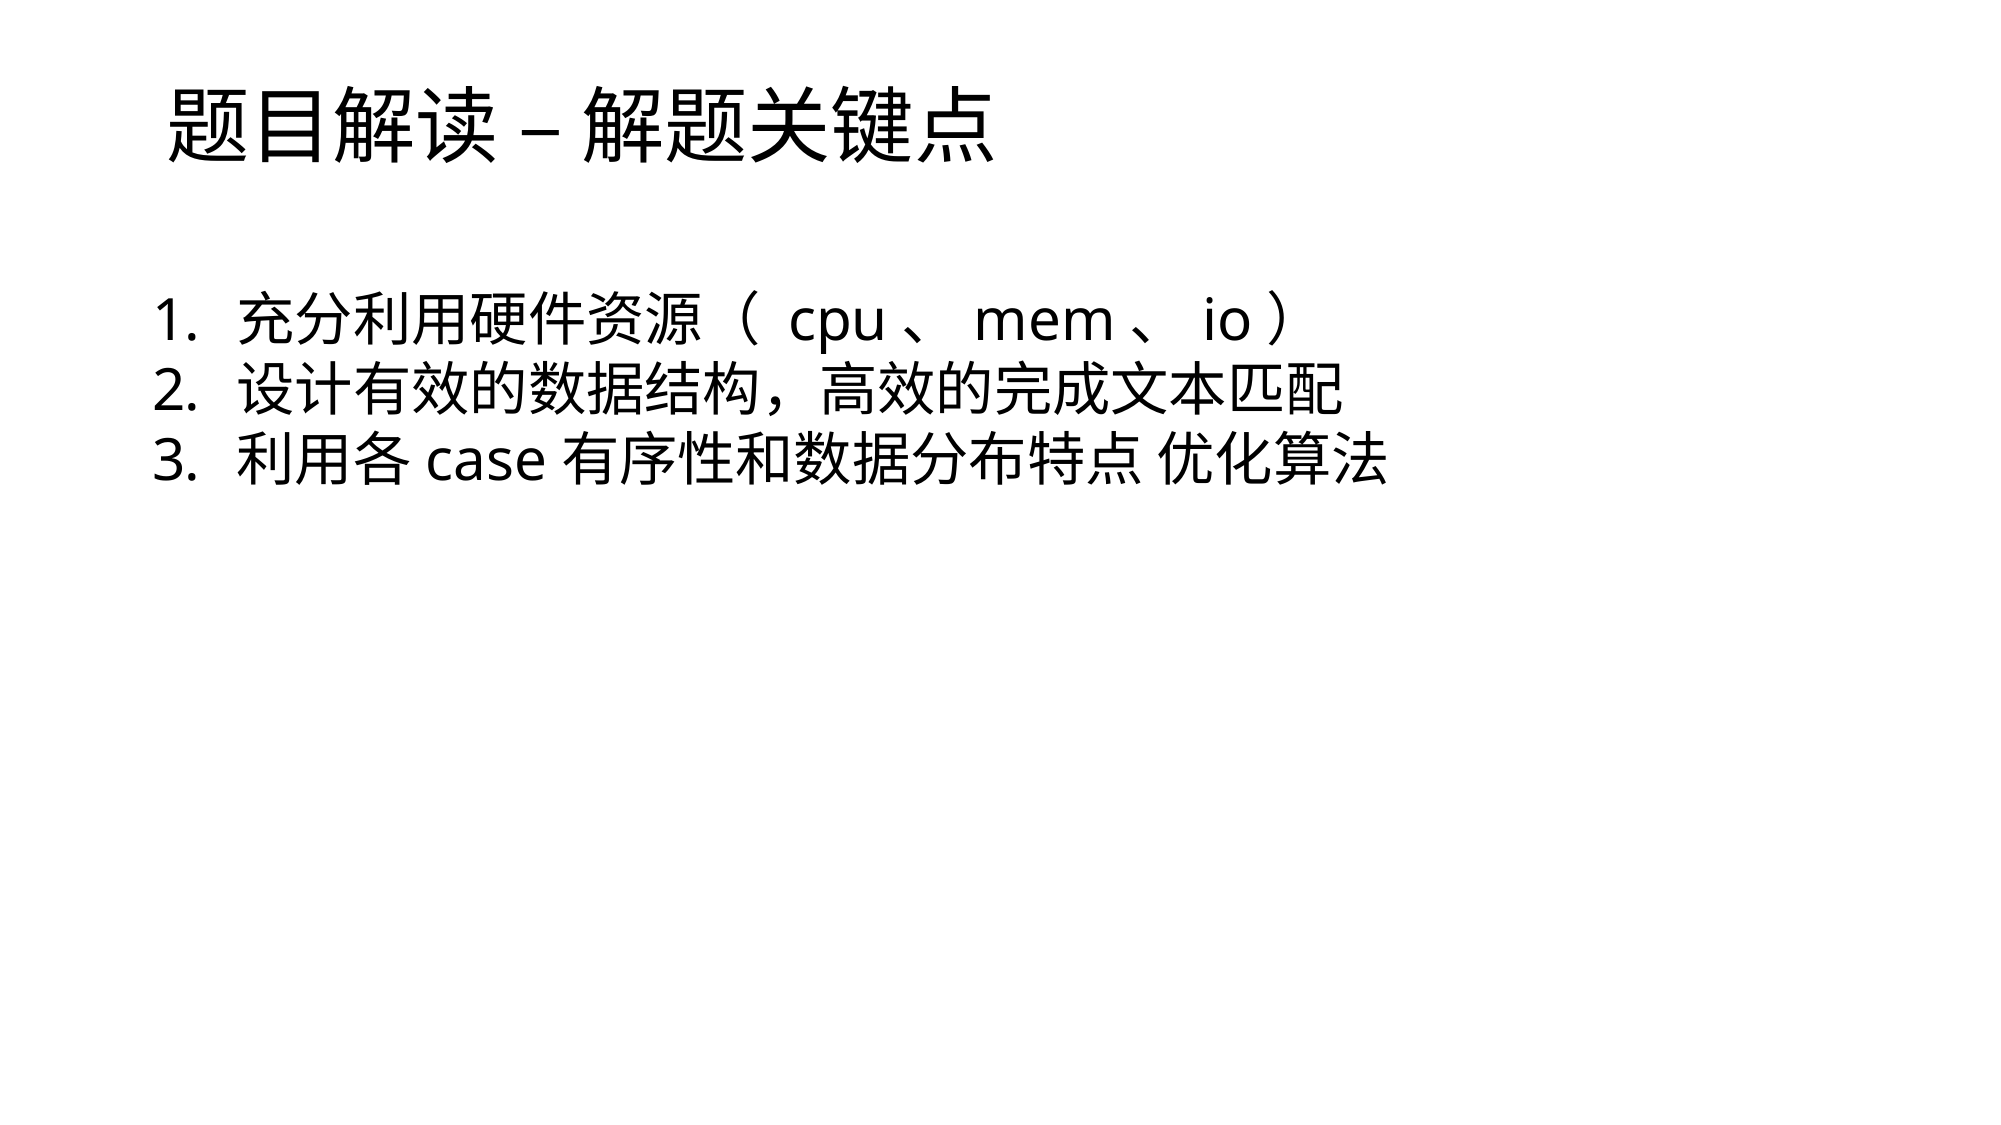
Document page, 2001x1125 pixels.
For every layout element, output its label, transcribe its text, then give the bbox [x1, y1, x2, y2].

text_box 题目解读 – 解题关键点 [151, 65, 1013, 181]
text_box 充分利用硬件资源（ cpu、mem、io） 设计有效的数据结构，高效的完成文本匹配 利用各case有序性和数据分布特点 优化算法 [137, 275, 1578, 500]
